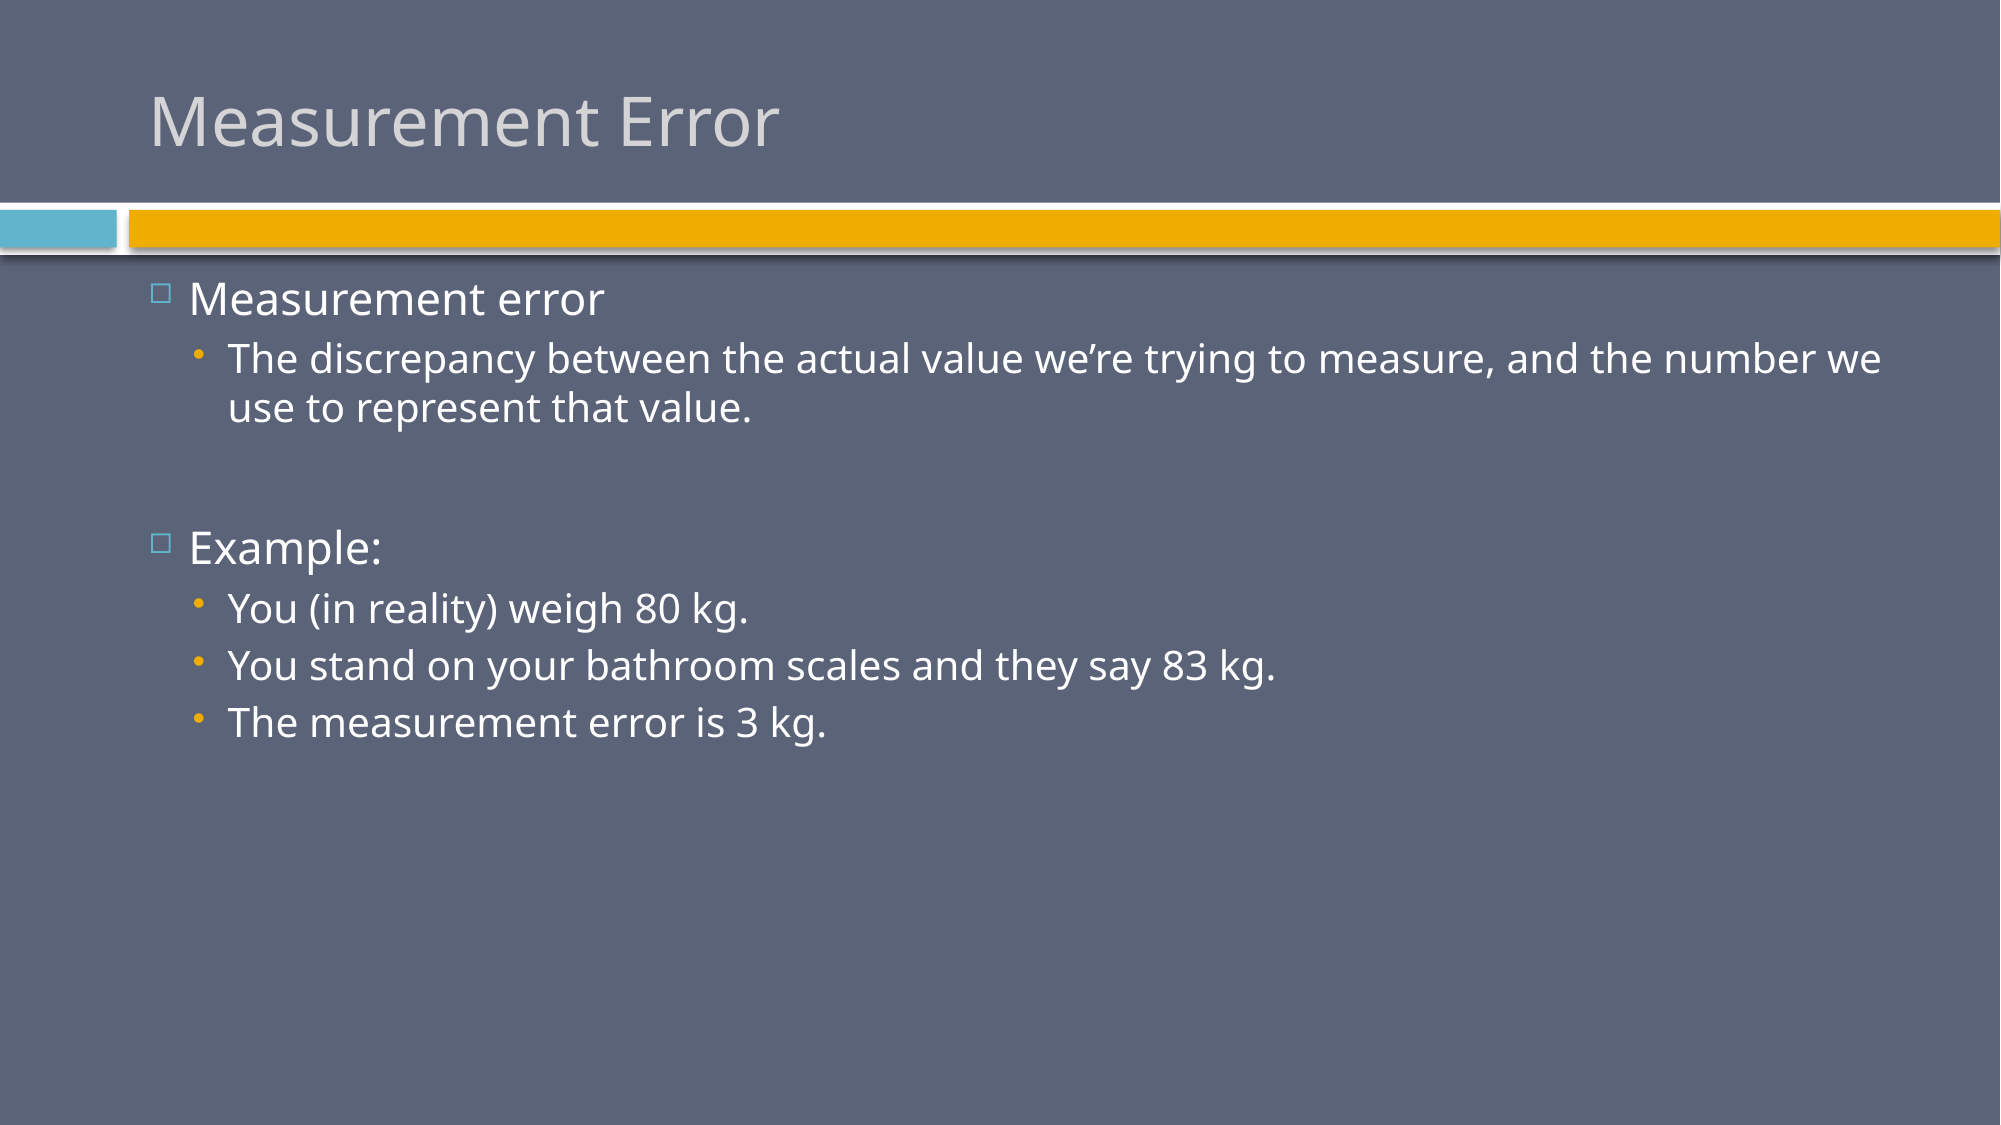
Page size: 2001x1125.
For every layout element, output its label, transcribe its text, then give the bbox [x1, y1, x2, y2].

list Measurement error The discrepancy between the actual value we’re trying to measure, and the number we use to represent that value. Example: You (in reality) weigh 80 kg. You stand on your bathroom scales and they say 83 kg. The measurement error is 3 kg. [133, 262, 1918, 1001]
title Measurement Error [133, 37, 1918, 201]
